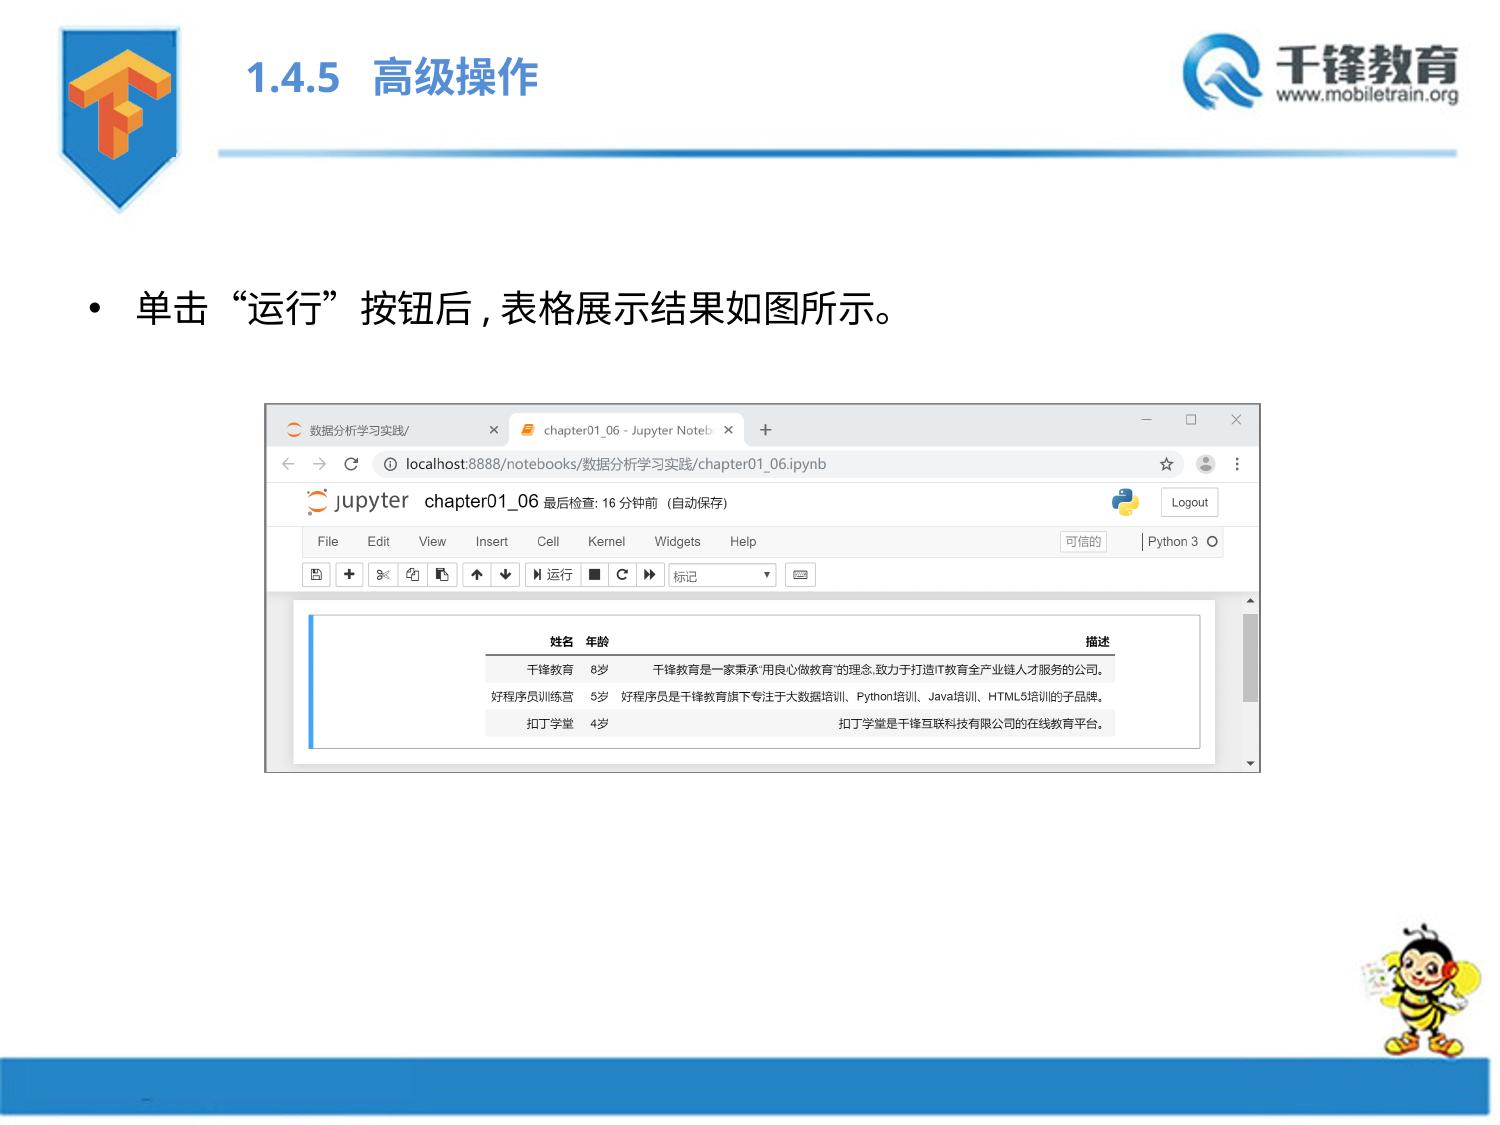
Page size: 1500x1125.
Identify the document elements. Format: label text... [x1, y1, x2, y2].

text_box 1.4.5 高级操作 [230, 29, 1069, 122]
picture [0, 338, 1500, 1125]
picture [0, 0, 1500, 255]
text_box 单击“运行”按钮后,表格展示结果如图所示。 [0, 255, 1500, 338]
